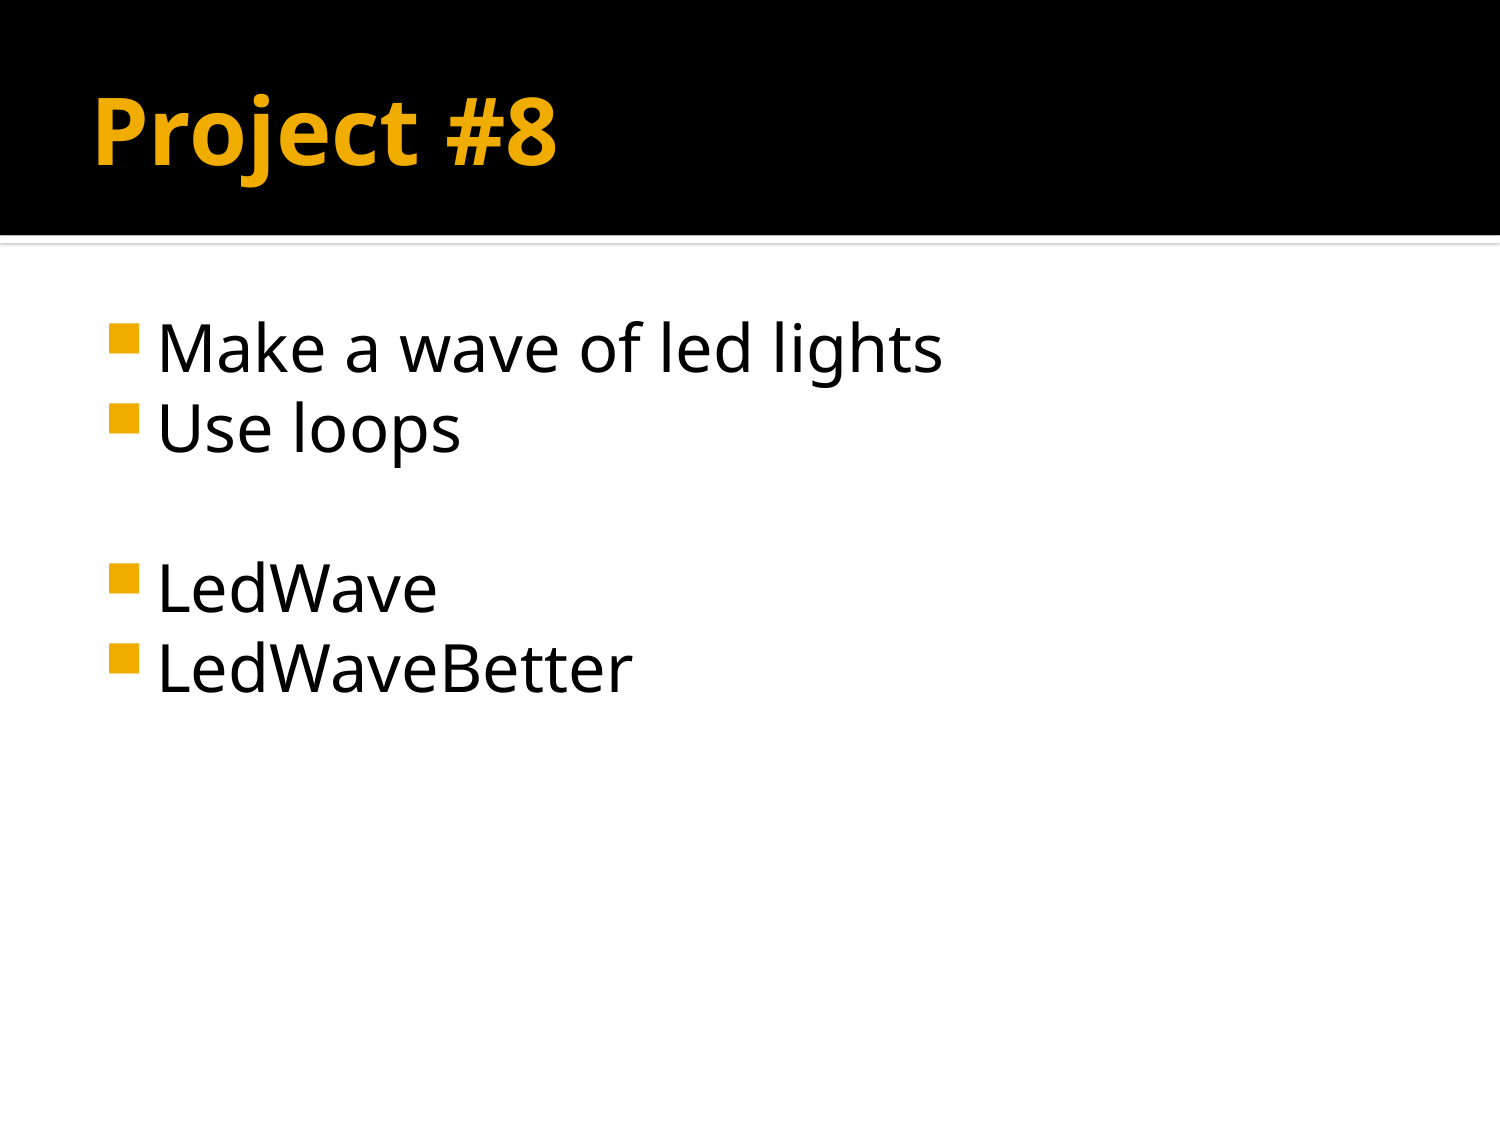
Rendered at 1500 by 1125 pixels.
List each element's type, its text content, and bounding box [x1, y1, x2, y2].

list Make a wave of led lights Use loops LedWave LedWaveBetter [75, 291, 1425, 1050]
title Project #8 [75, 25, 1425, 231]
